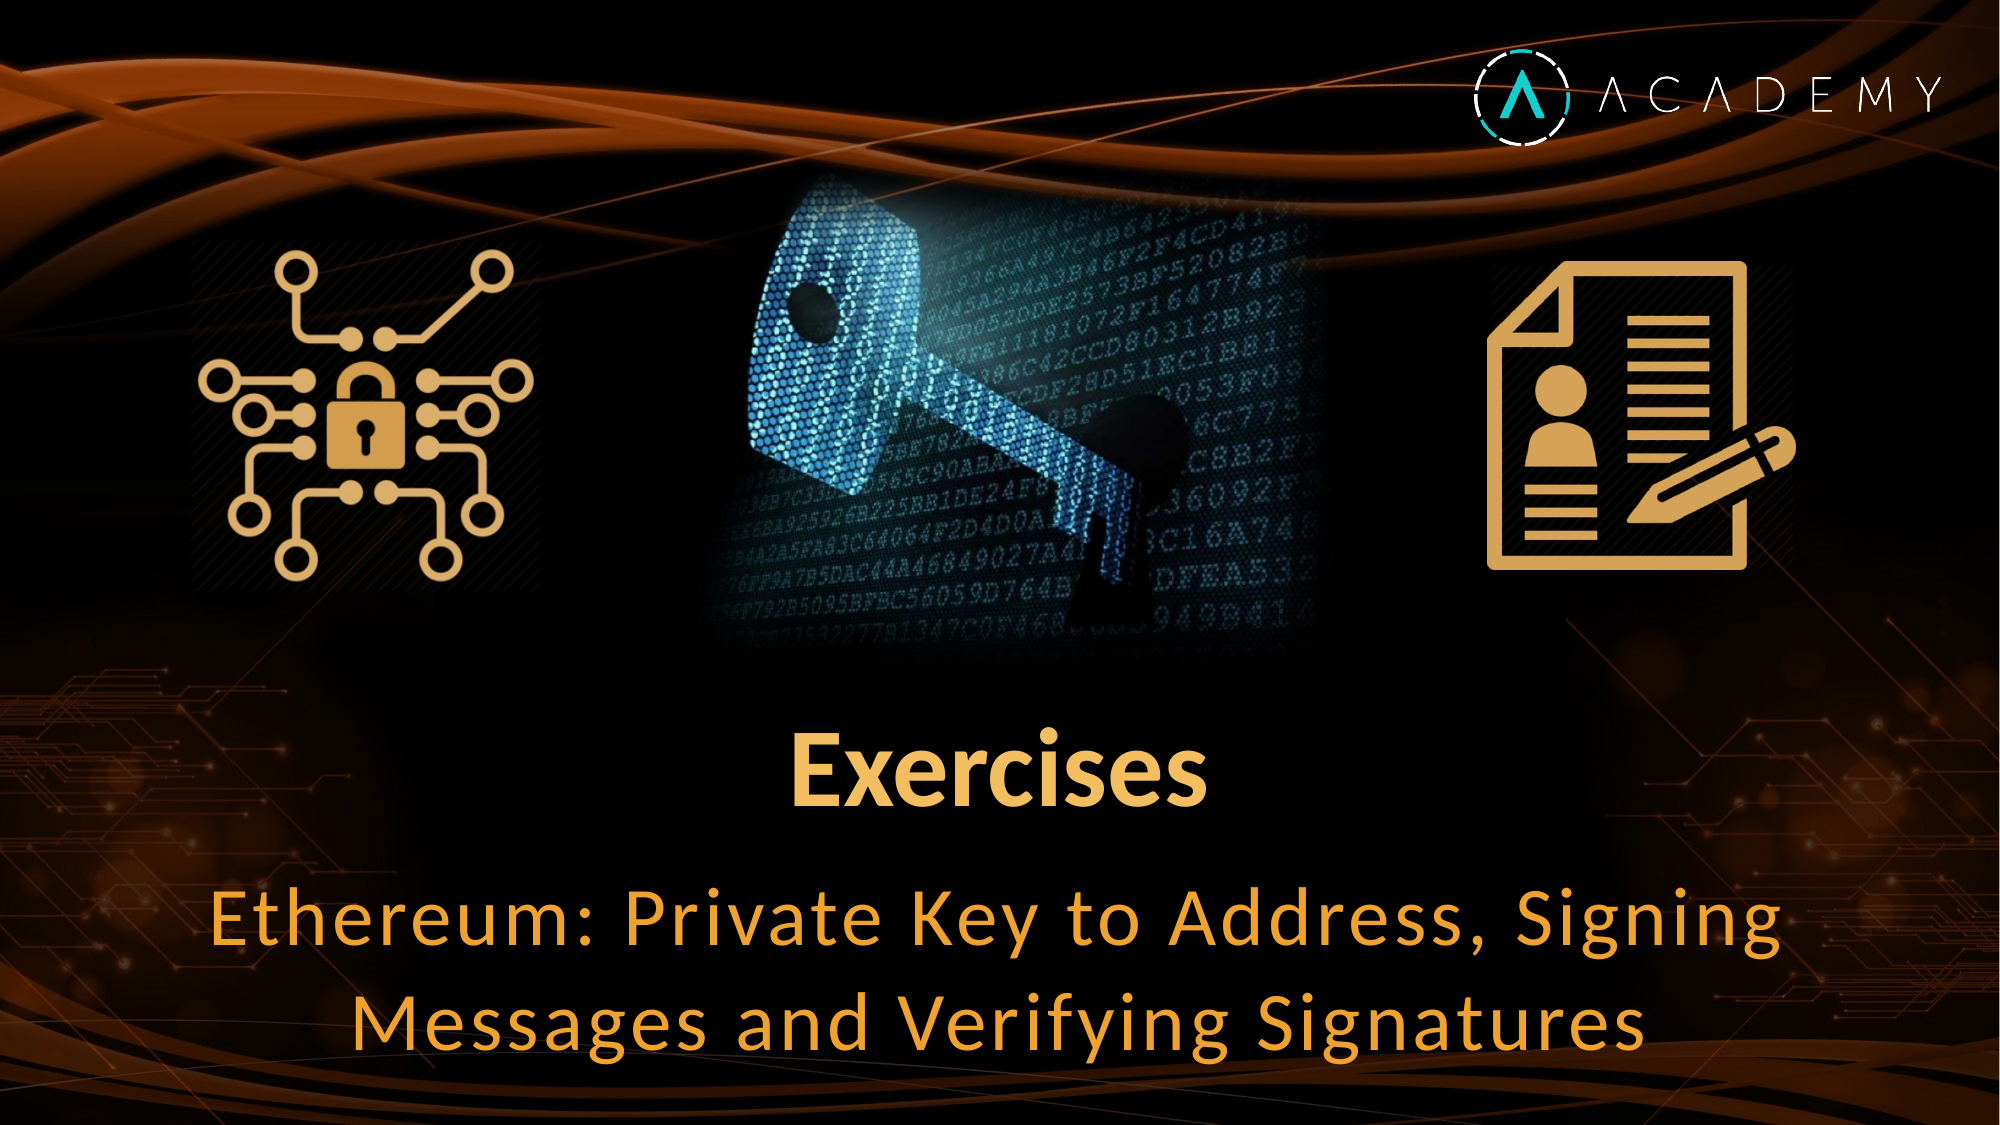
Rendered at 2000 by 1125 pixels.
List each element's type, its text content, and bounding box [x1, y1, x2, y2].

picture [0, 0, 2000, 1125]
title Exercises [112, 707, 1887, 835]
list Ethereum: Private Key to Address, Signing Messages and Verifying Signatures [111, 851, 1886, 1075]
